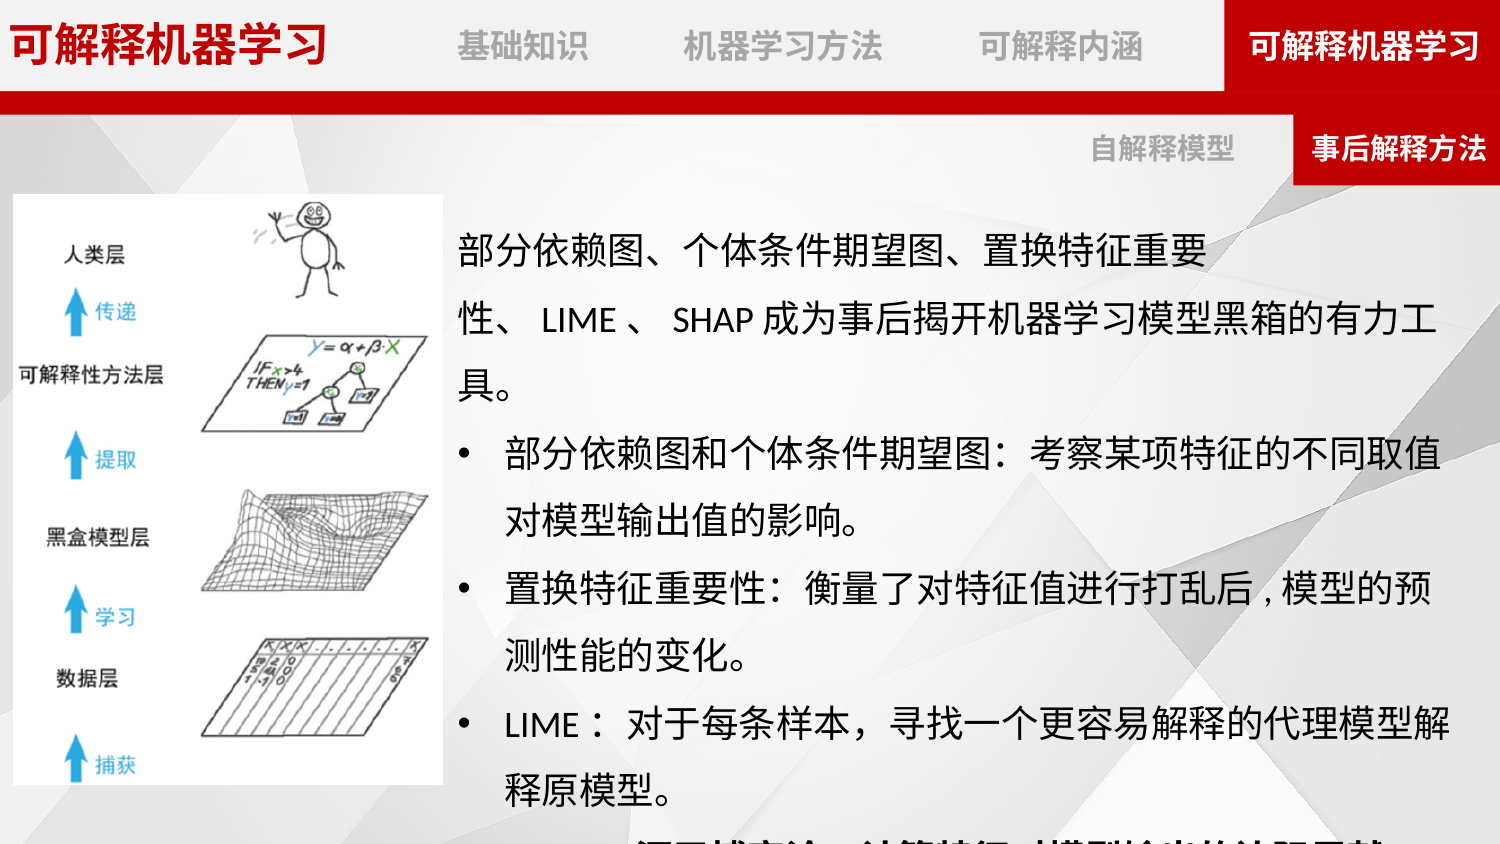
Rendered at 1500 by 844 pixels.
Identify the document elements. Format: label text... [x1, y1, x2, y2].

text_box 部分依赖图、个体条件期望图、置换特征重要性、LIME、SHAP成为事后揭开机器学习模型⿊箱的有⼒⼯具。 部分依赖图和个体条件期望图：考察某项特征的不同取值对模型输出值的影响。 置换特征重要性：衡量了对特征值进行打乱后,模型的预测性能的变化。 LIME：对于每条样本，寻找⼀个更容易解释的代理模型解释原模型。 SHAP：源于博弈论，计算特征对模型输出的边际贡献。 [442, 197, 1483, 844]
picture [0, 115, 1500, 844]
